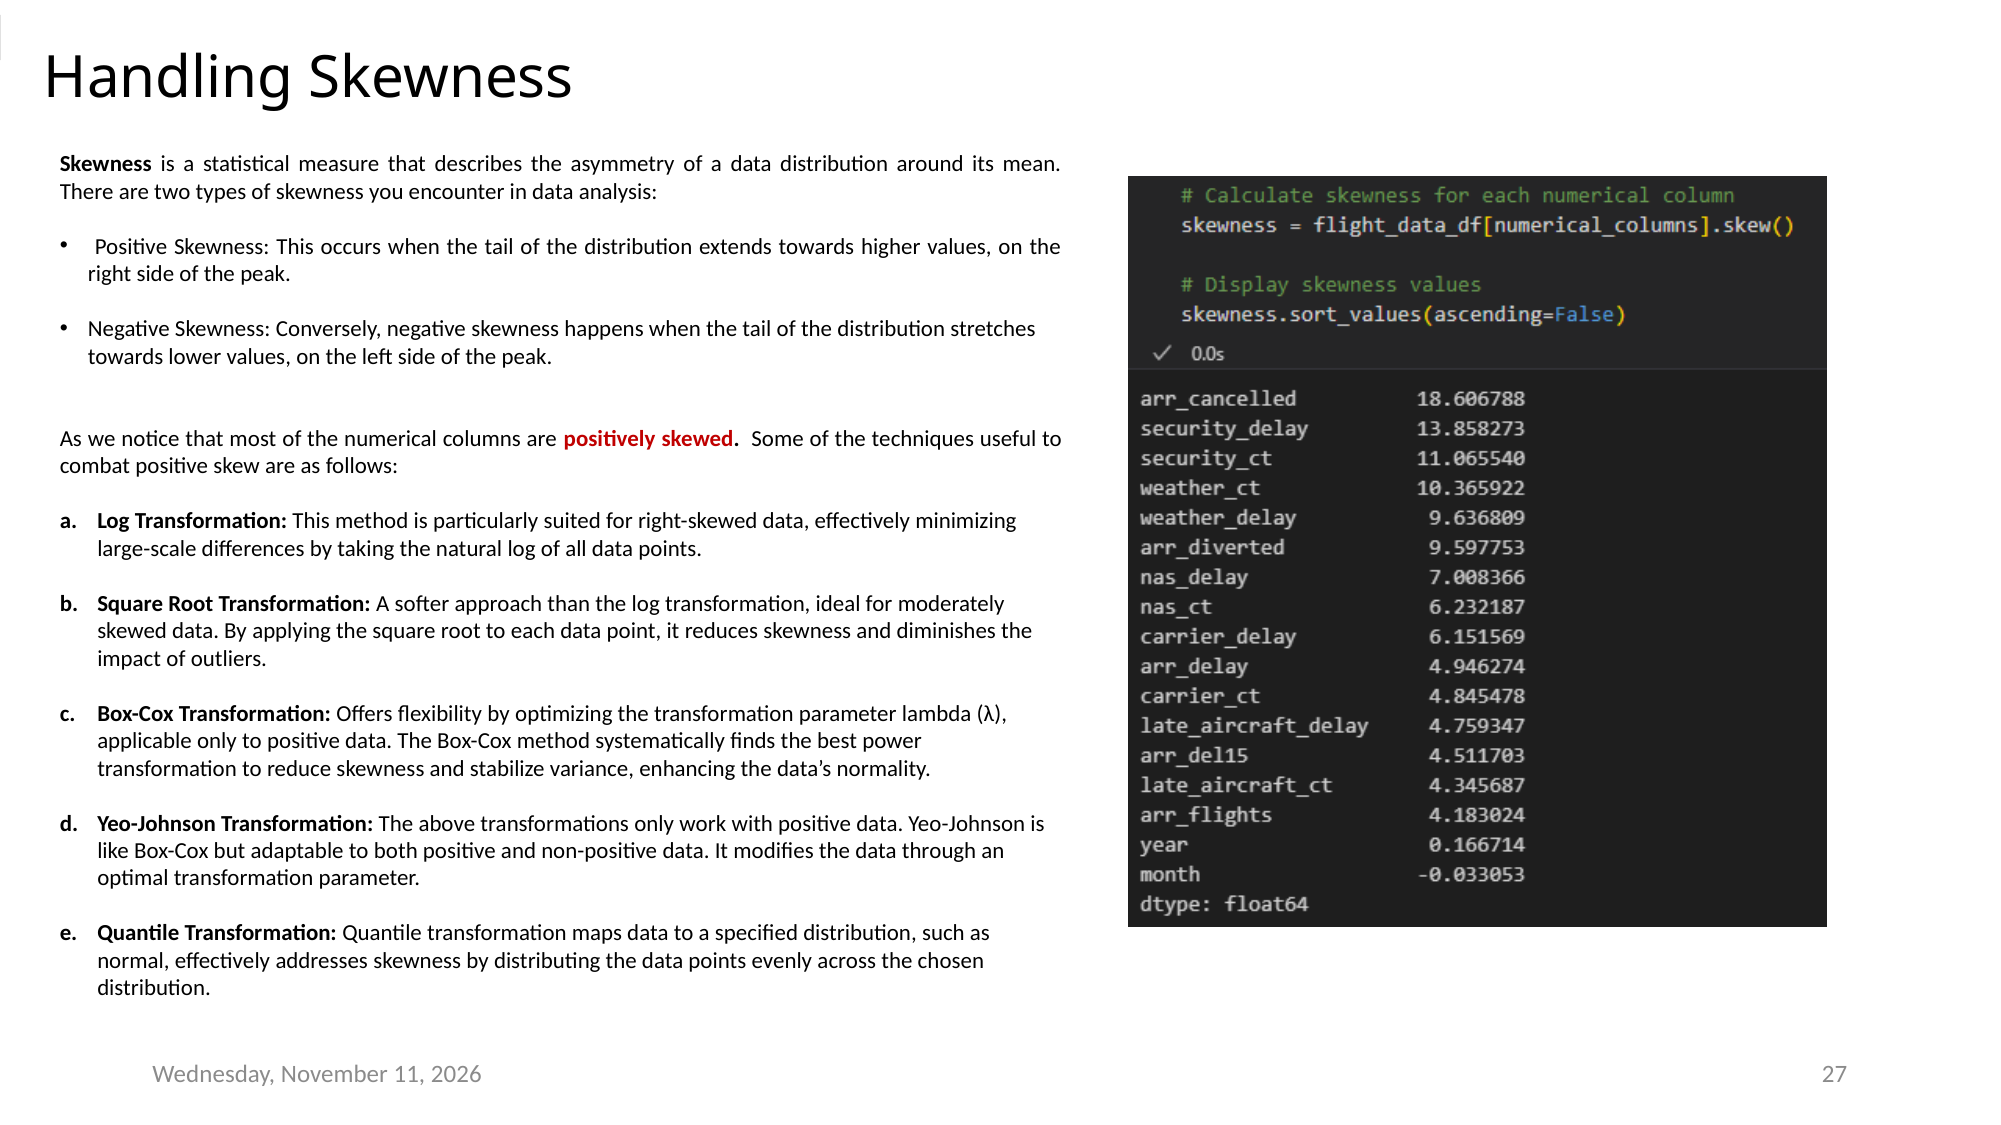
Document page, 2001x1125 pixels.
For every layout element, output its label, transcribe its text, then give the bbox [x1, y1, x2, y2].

text_box Skewness is a statistical measure that describes the asymmetry of a data distribution around its mean. There are two types of skewness you encounter in data analysis: Positive Skewness: This occurs when the tail of the distribution extends towards higher values, on the right side of the peak. Negative Skewness: Conversely, negative skewness happens when the tail of the distribution stretches towards lower values, on the left side of the peak. As we notice that most of the numerical columns are positively skewed. Some of the techniques useful to combat positive skew are as follows: Log Transformation: This method is particularly suited for right-skewed data, effectively minimizing large-scale differences by taking the natural log of all data points. Square Root Transformation: A softer approach than the log transformation, ideal for moderately skewed data. By applying the square root to each data point, it reduces skewness and diminishes the impact of outliers. Box-Cox Transformation: Offers flexibility by optimizing the transformation parameter lambda (λ), applicable only to positive data. The Box-Cox method systematically finds the best power transformation to reduce skewness and stabilize variance, enhancing the data’s normality. Yeo-Johnson Transformation: The above transformations only work with positive data. Yeo-Johnson is like Box-Cox but adaptable to both positive and non-positive data. It modifies the data through an optimal transformation parameter. Quantile Transformation: Quantile transformation maps data to a specified distribution, such as normal, effectively addresses skewness by distributing the data points evenly across the chosen distribution. [45, 141, 1078, 1008]
picture [1128, 176, 1827, 927]
title Handling Skewness [28, 27, 1754, 130]
slide_number 27 [1412, 1042, 1863, 1103]
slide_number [137, 1042, 588, 1103]
